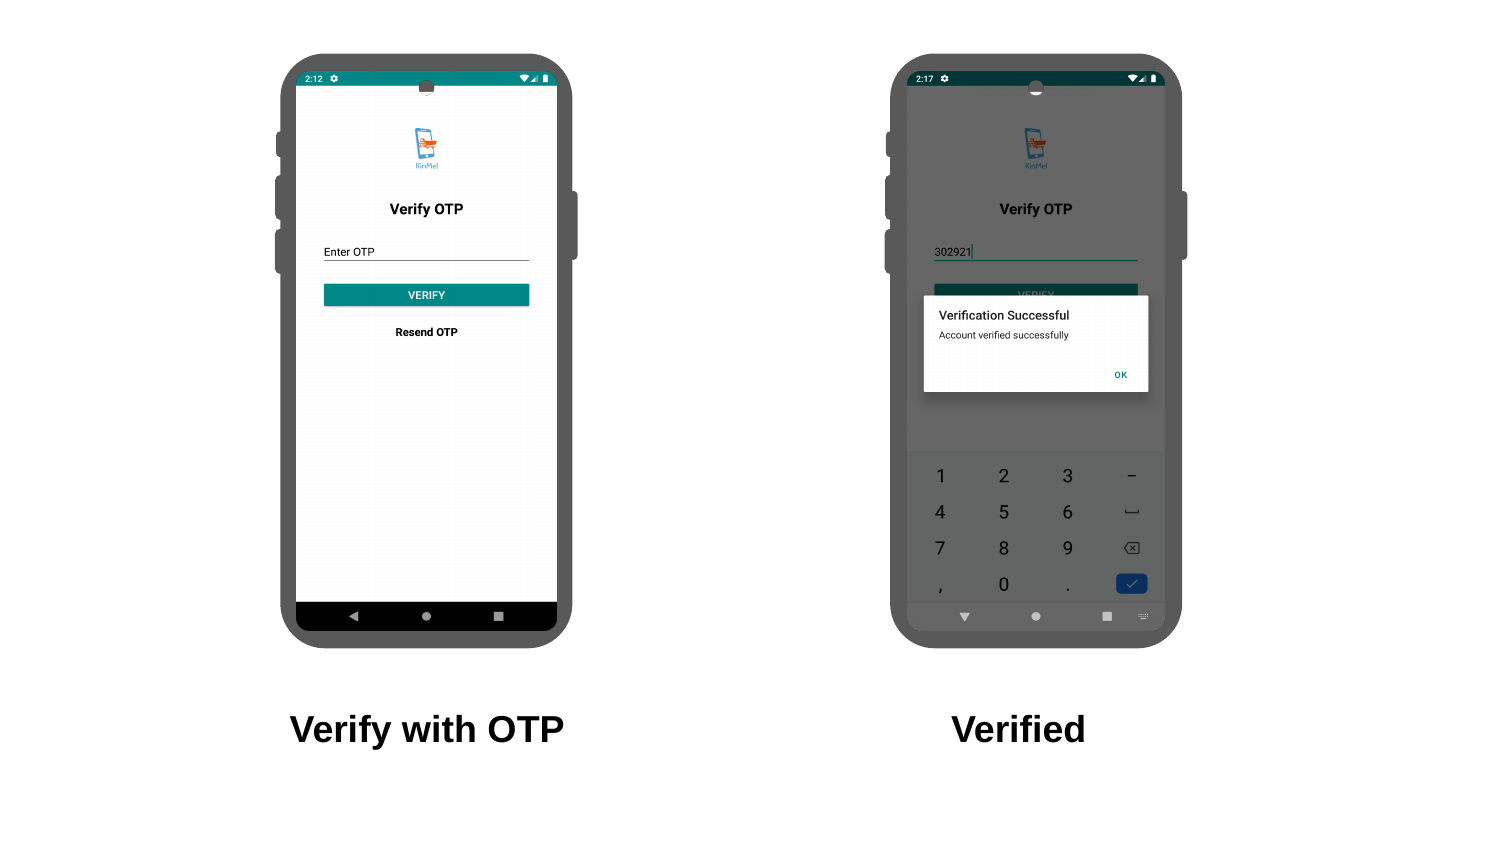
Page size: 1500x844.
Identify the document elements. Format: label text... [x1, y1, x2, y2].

text_box Verify with OTP [274, 697, 613, 758]
picture [907, 71, 1165, 631]
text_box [274, 53, 578, 649]
text_box Verified [936, 697, 1136, 757]
picture [296, 71, 557, 631]
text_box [884, 53, 1188, 649]
